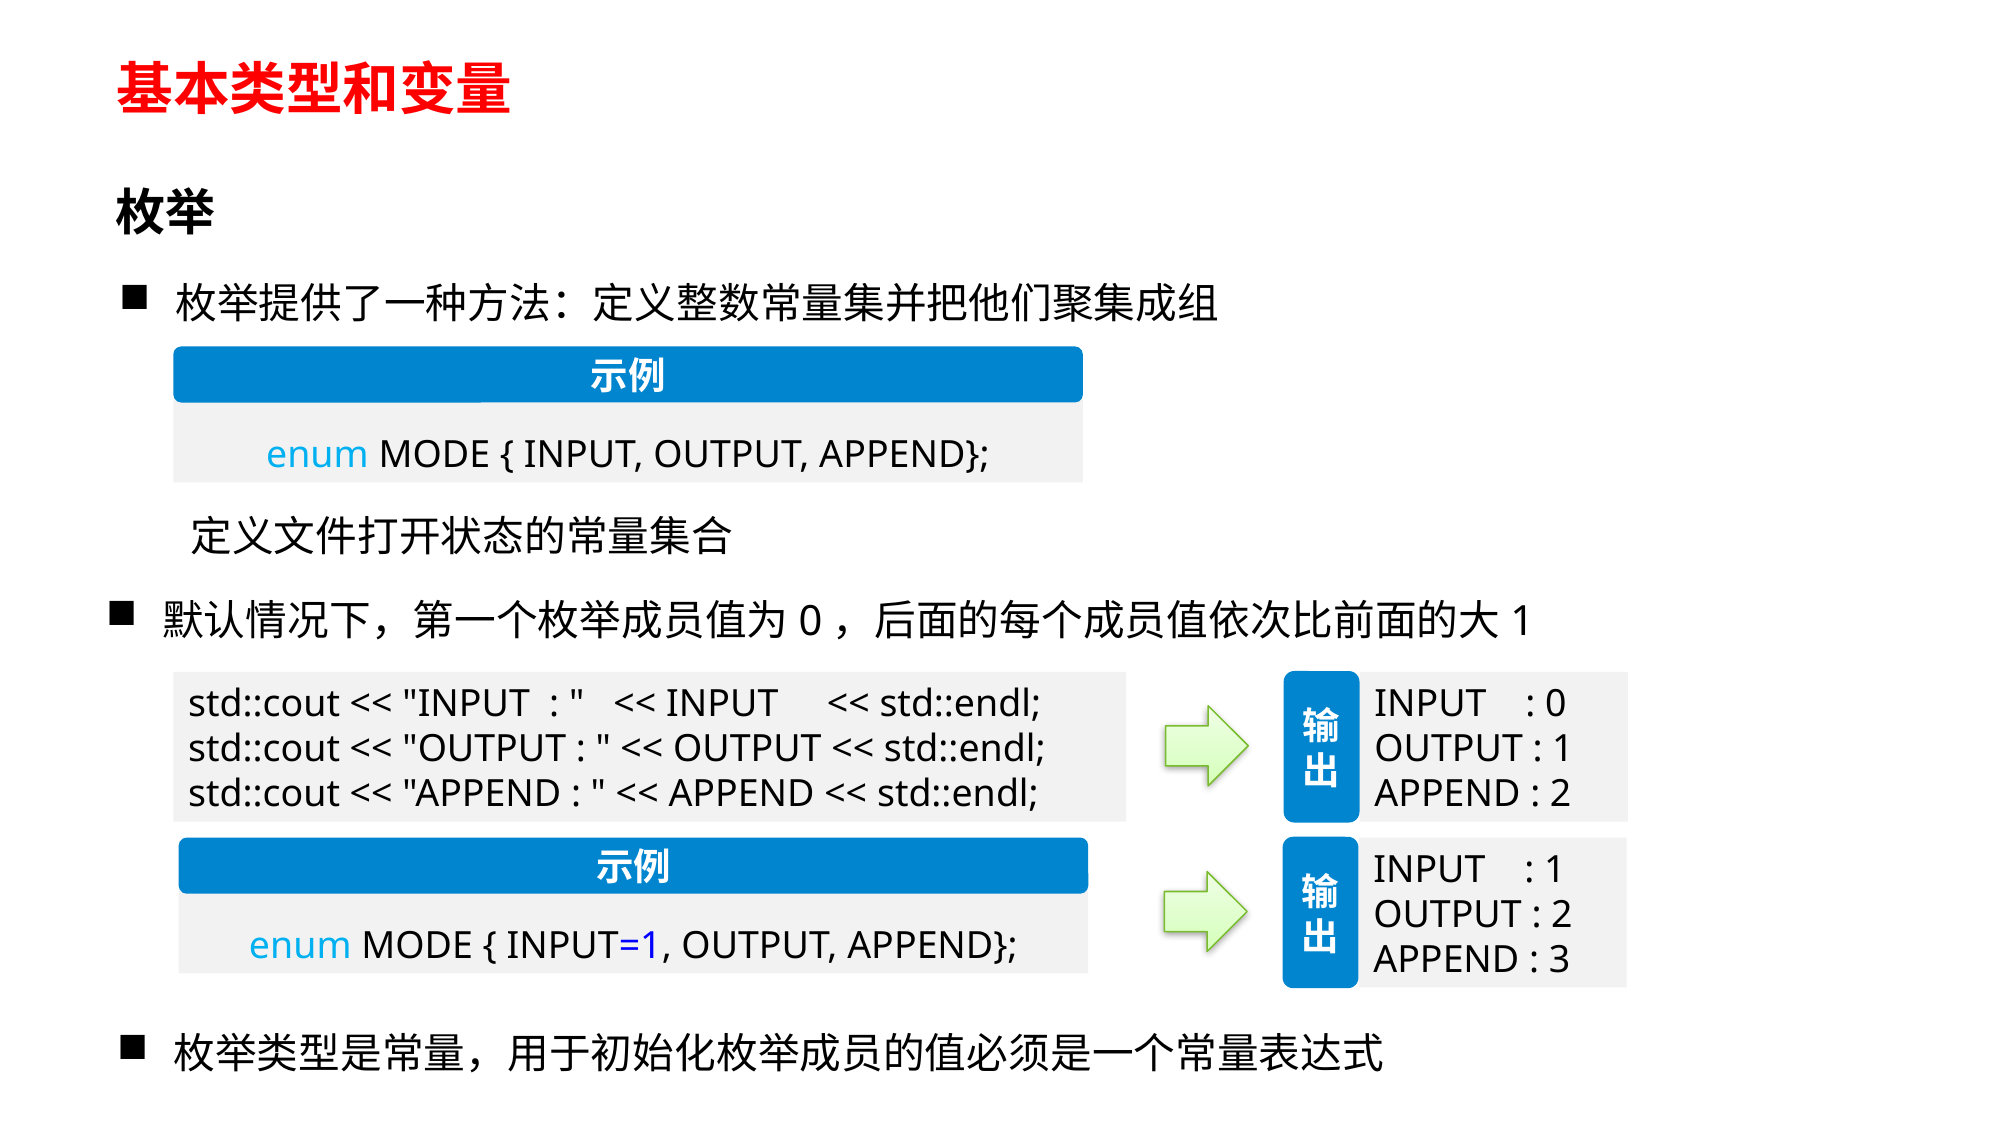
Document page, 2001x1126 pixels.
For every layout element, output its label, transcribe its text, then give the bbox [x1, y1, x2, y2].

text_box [178, 837, 1089, 975]
text_box [1163, 870, 1248, 953]
text_box 默认情况下，第一个枚举成员值为0，后面的每个成员值依次比前面的大1 [91, 586, 1550, 651]
text_box 定义文件打开状态的常量集合 [175, 485, 749, 567]
text_box 枚举类型是常量，用于初始化枚举成员的值必须是一个常量表达式 [102, 1019, 1399, 1085]
text_box 输 出 [1282, 836, 1359, 989]
text_box 枚举提供了一种方法：定义整数常量集并把他们聚集成组 [104, 244, 1235, 335]
text_box INPUT : 1 OUTPUT : 2 APPEND : 3 [1358, 837, 1627, 988]
text_box 枚举 [100, 172, 231, 248]
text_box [173, 670, 1629, 823]
title 基本类型和变量 [96, 42, 1916, 132]
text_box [173, 346, 1084, 480]
